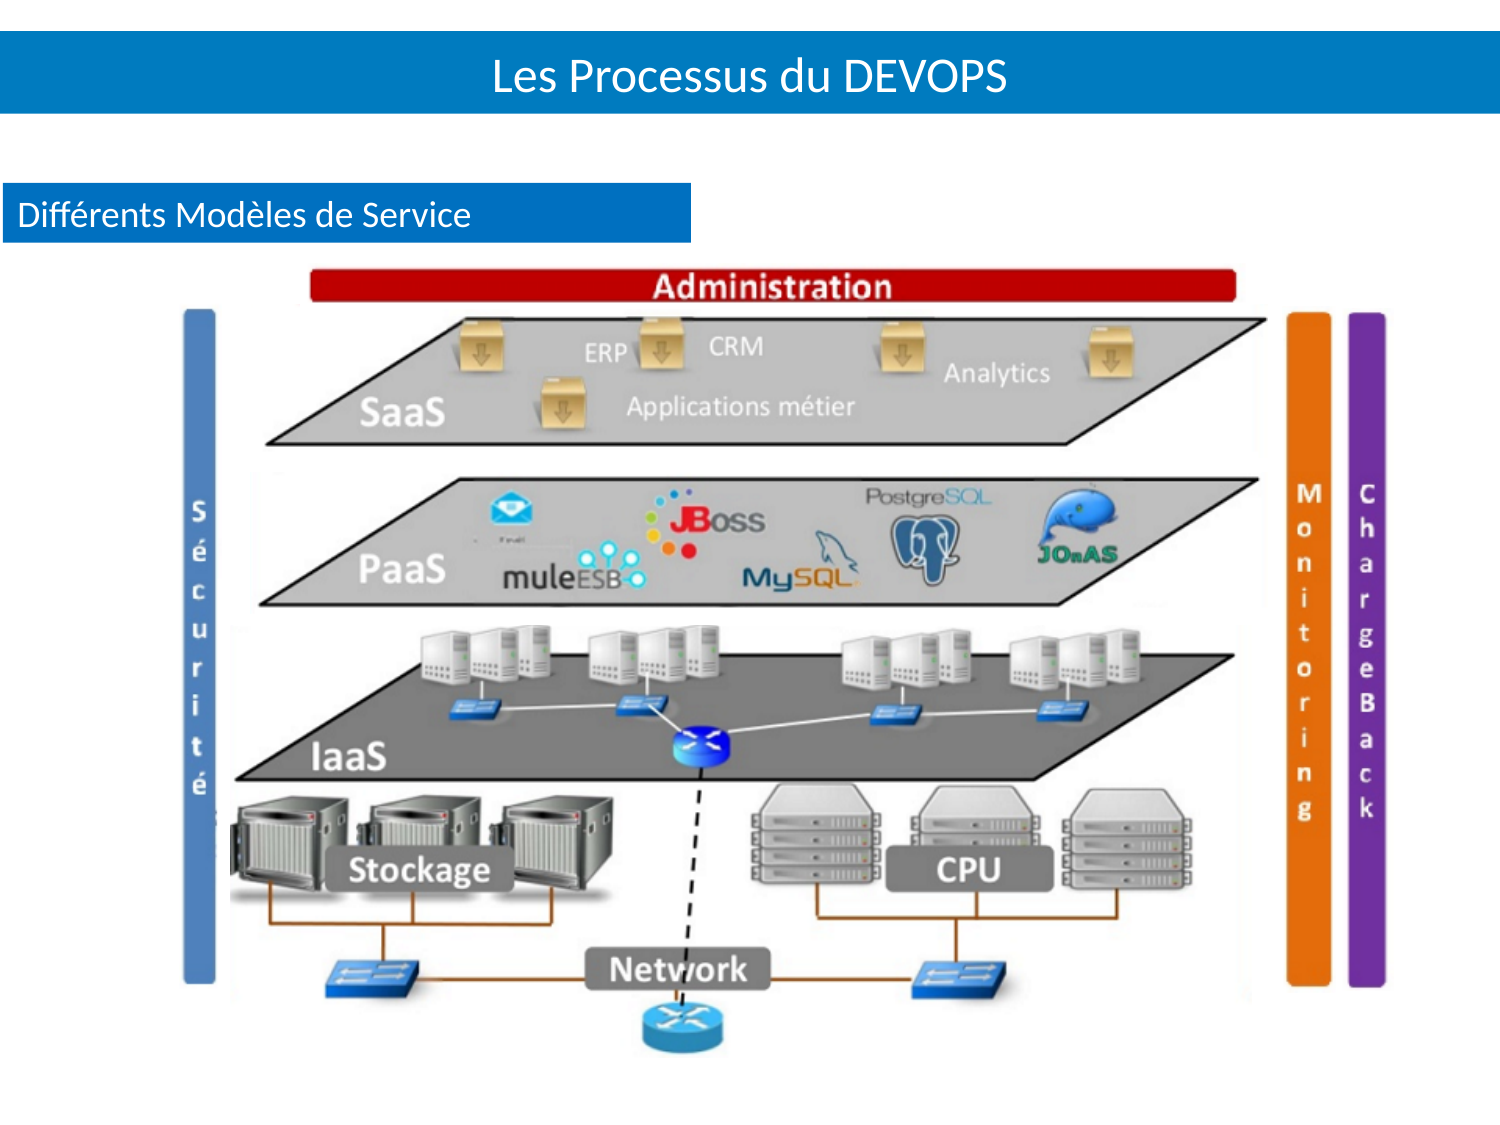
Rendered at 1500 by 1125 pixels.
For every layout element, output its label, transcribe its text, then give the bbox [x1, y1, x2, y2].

title Les Processus du DEVOPS [0, 30, 1500, 114]
text_box Différents Modèles de Service [2, 182, 691, 243]
picture [229, 624, 1253, 1059]
picture [1340, 308, 1394, 991]
picture [251, 263, 1268, 458]
picture [1282, 306, 1337, 993]
picture [178, 303, 222, 989]
picture [249, 472, 1268, 614]
